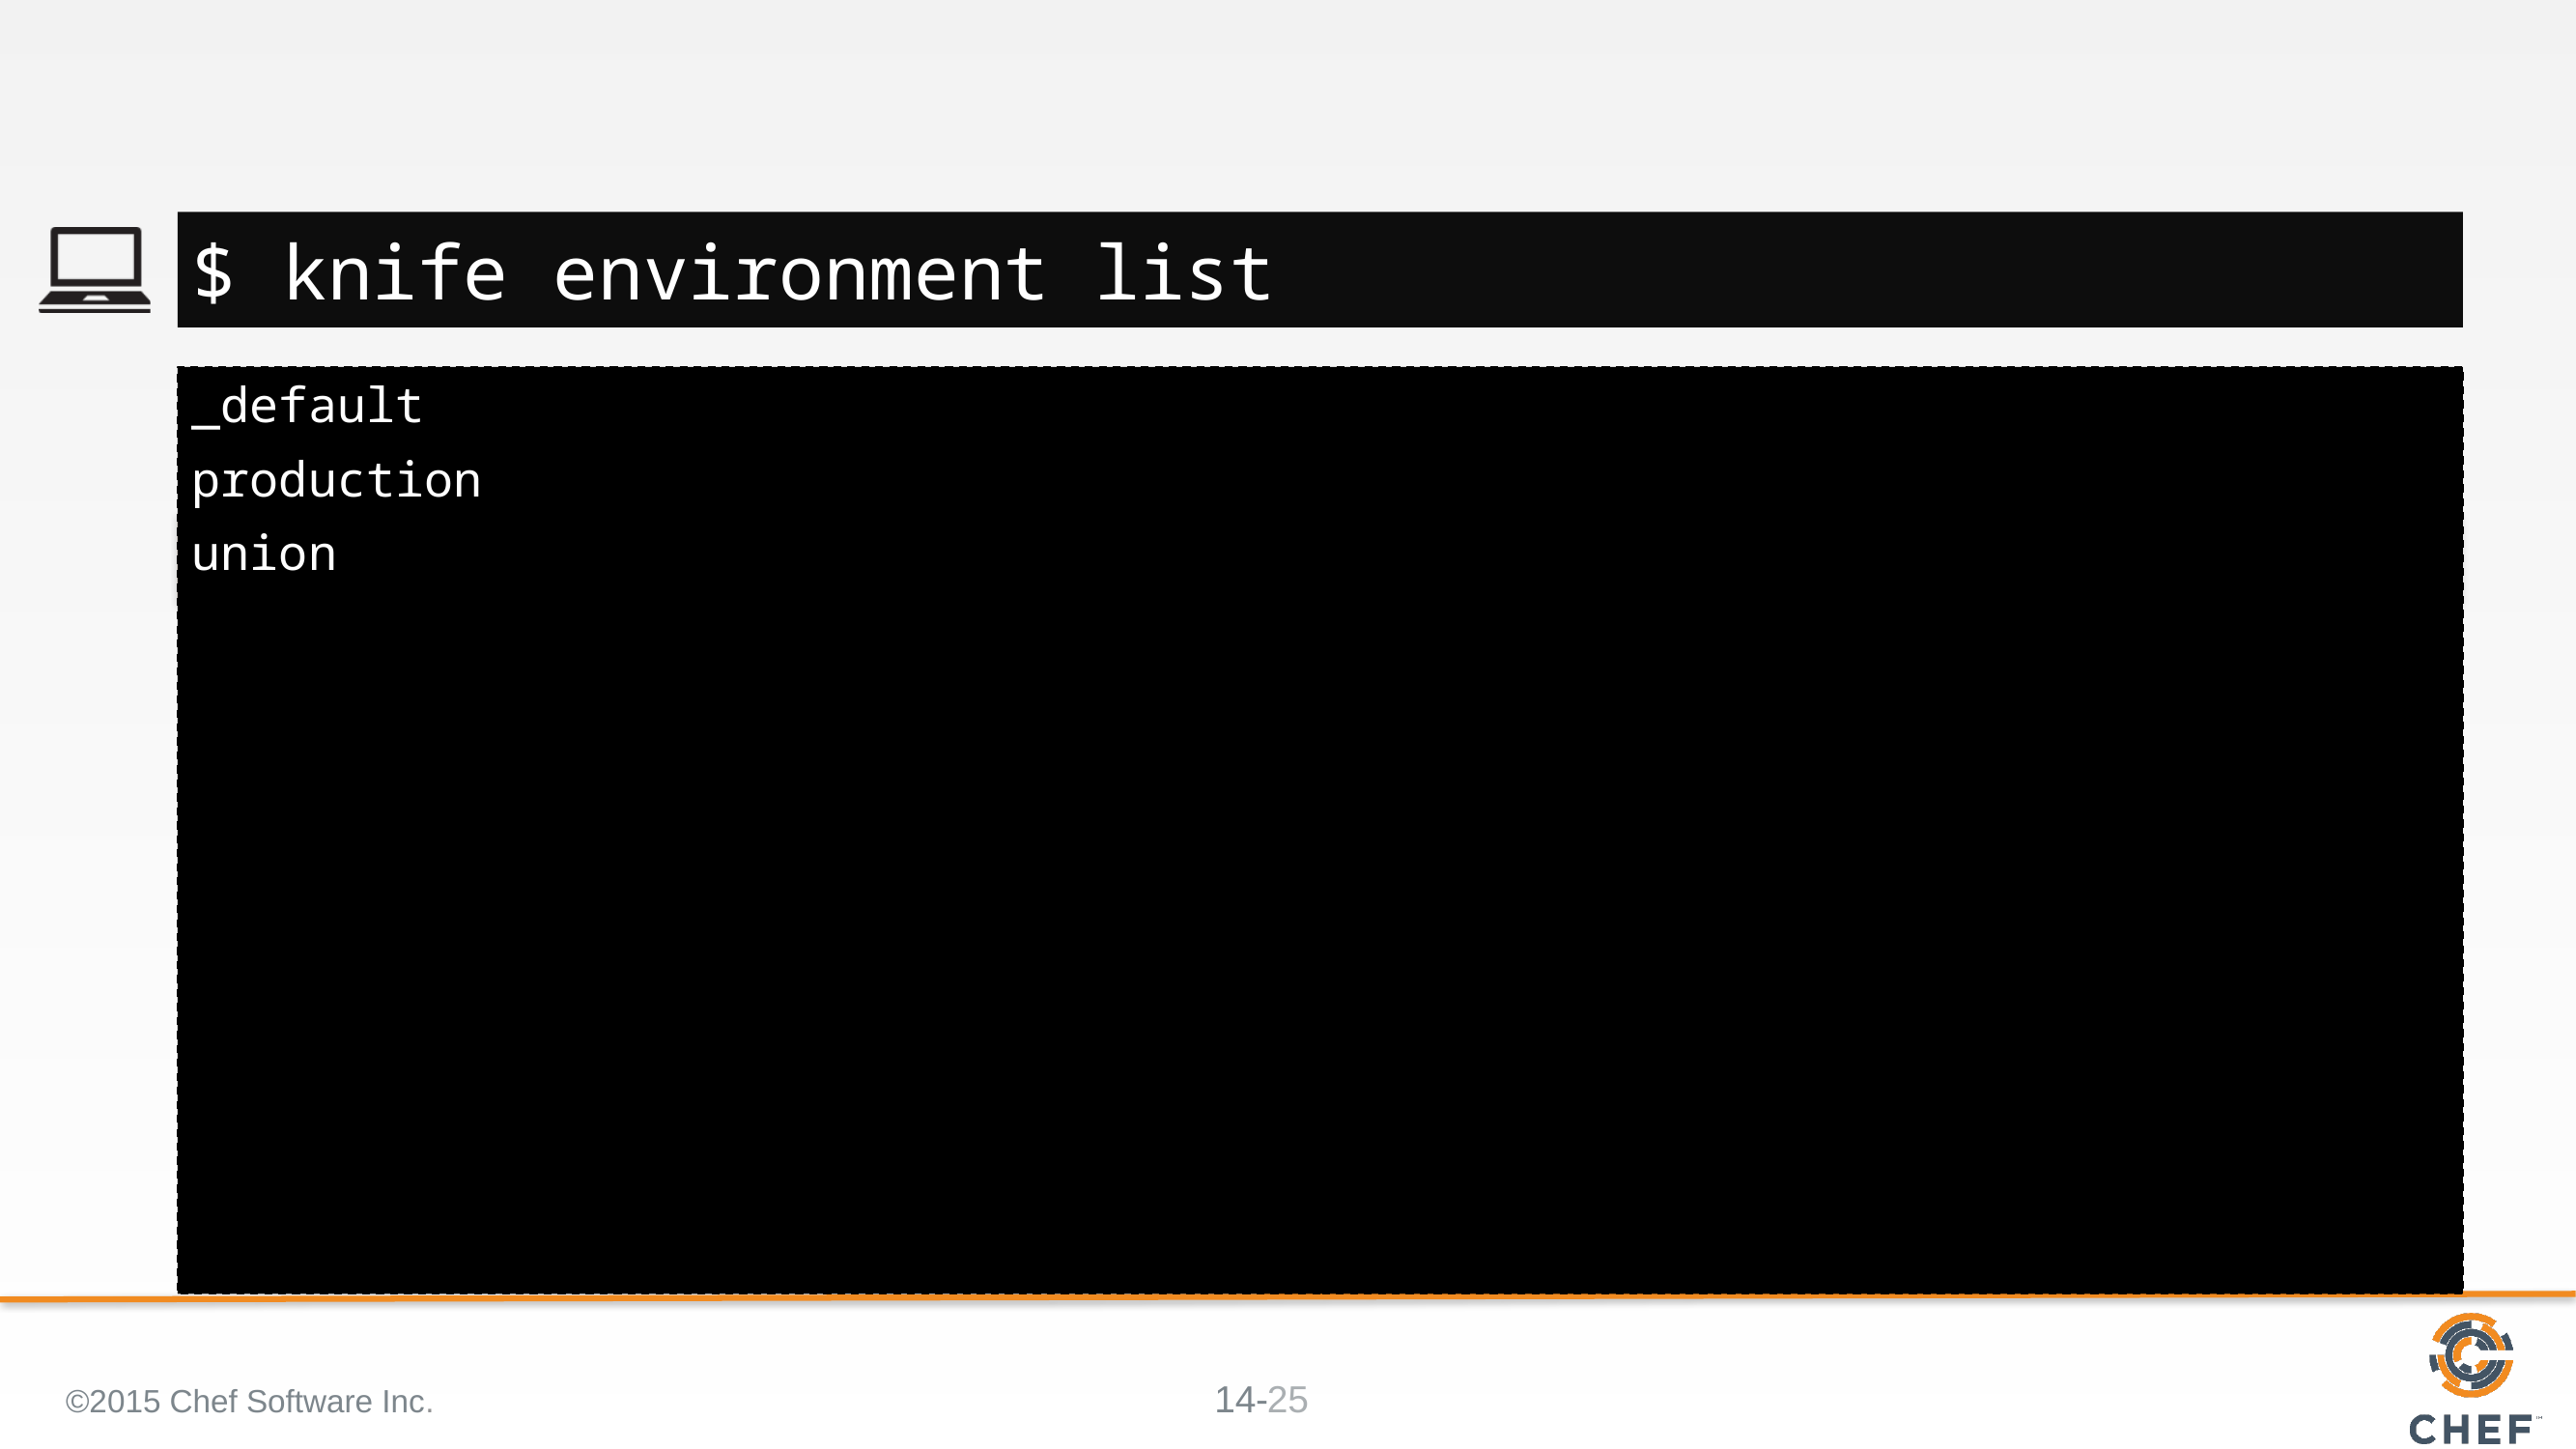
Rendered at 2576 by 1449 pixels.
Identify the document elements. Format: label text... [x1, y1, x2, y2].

picture [2399, 1297, 2550, 1449]
list $ knife environment list [177, 212, 2463, 327]
list _default production union [177, 366, 2464, 1294]
slide_number 25 [998, 1359, 1578, 1437]
footer ©2015 Chef Software Inc. [51, 1359, 952, 1440]
